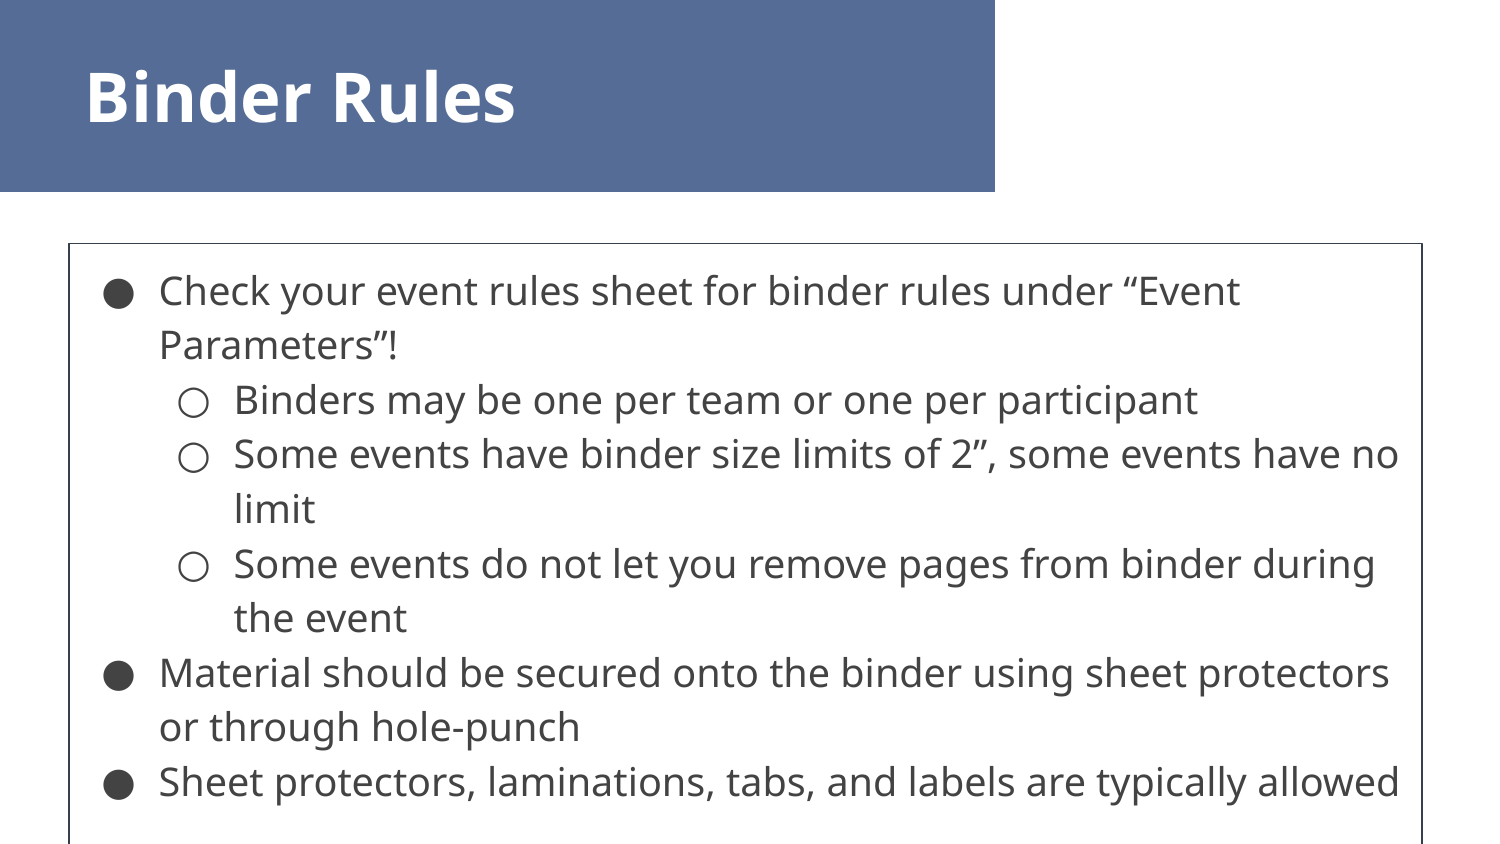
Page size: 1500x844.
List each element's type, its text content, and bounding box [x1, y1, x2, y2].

text_box [0, 0, 995, 192]
text_box Check your event rules sheet for binder rules under “Event Parameters”! Binders may be one per team or one per participant Some events have binder size limits of 2”, some events have no limit Some events do not let you remove pages from binder during the event Material should be secured onto the binder using sheet protectors or through hole-punch Sheet protectors, laminations, tabs, and labels are typically allowed [68, 243, 1422, 844]
title Binder Rules [69, 39, 824, 211]
